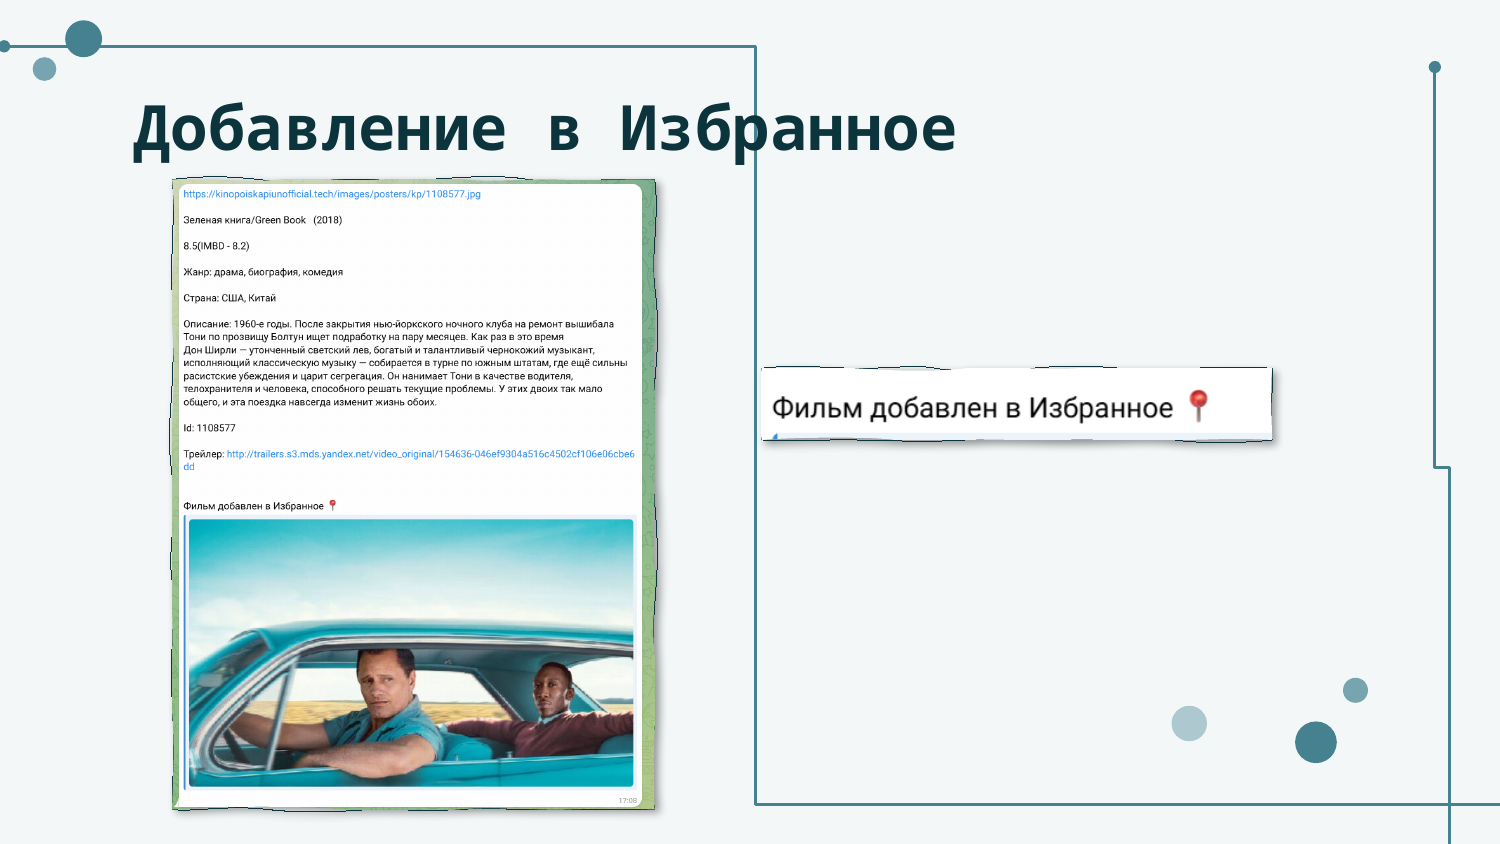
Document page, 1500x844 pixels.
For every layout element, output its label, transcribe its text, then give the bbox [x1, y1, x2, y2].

title Добавление в Избранное [118, 72, 1382, 167]
text_box [1295, 721, 1337, 764]
picture [761, 367, 1273, 441]
picture [171, 179, 655, 810]
text_box [1171, 705, 1207, 742]
text_box [1343, 677, 1368, 703]
